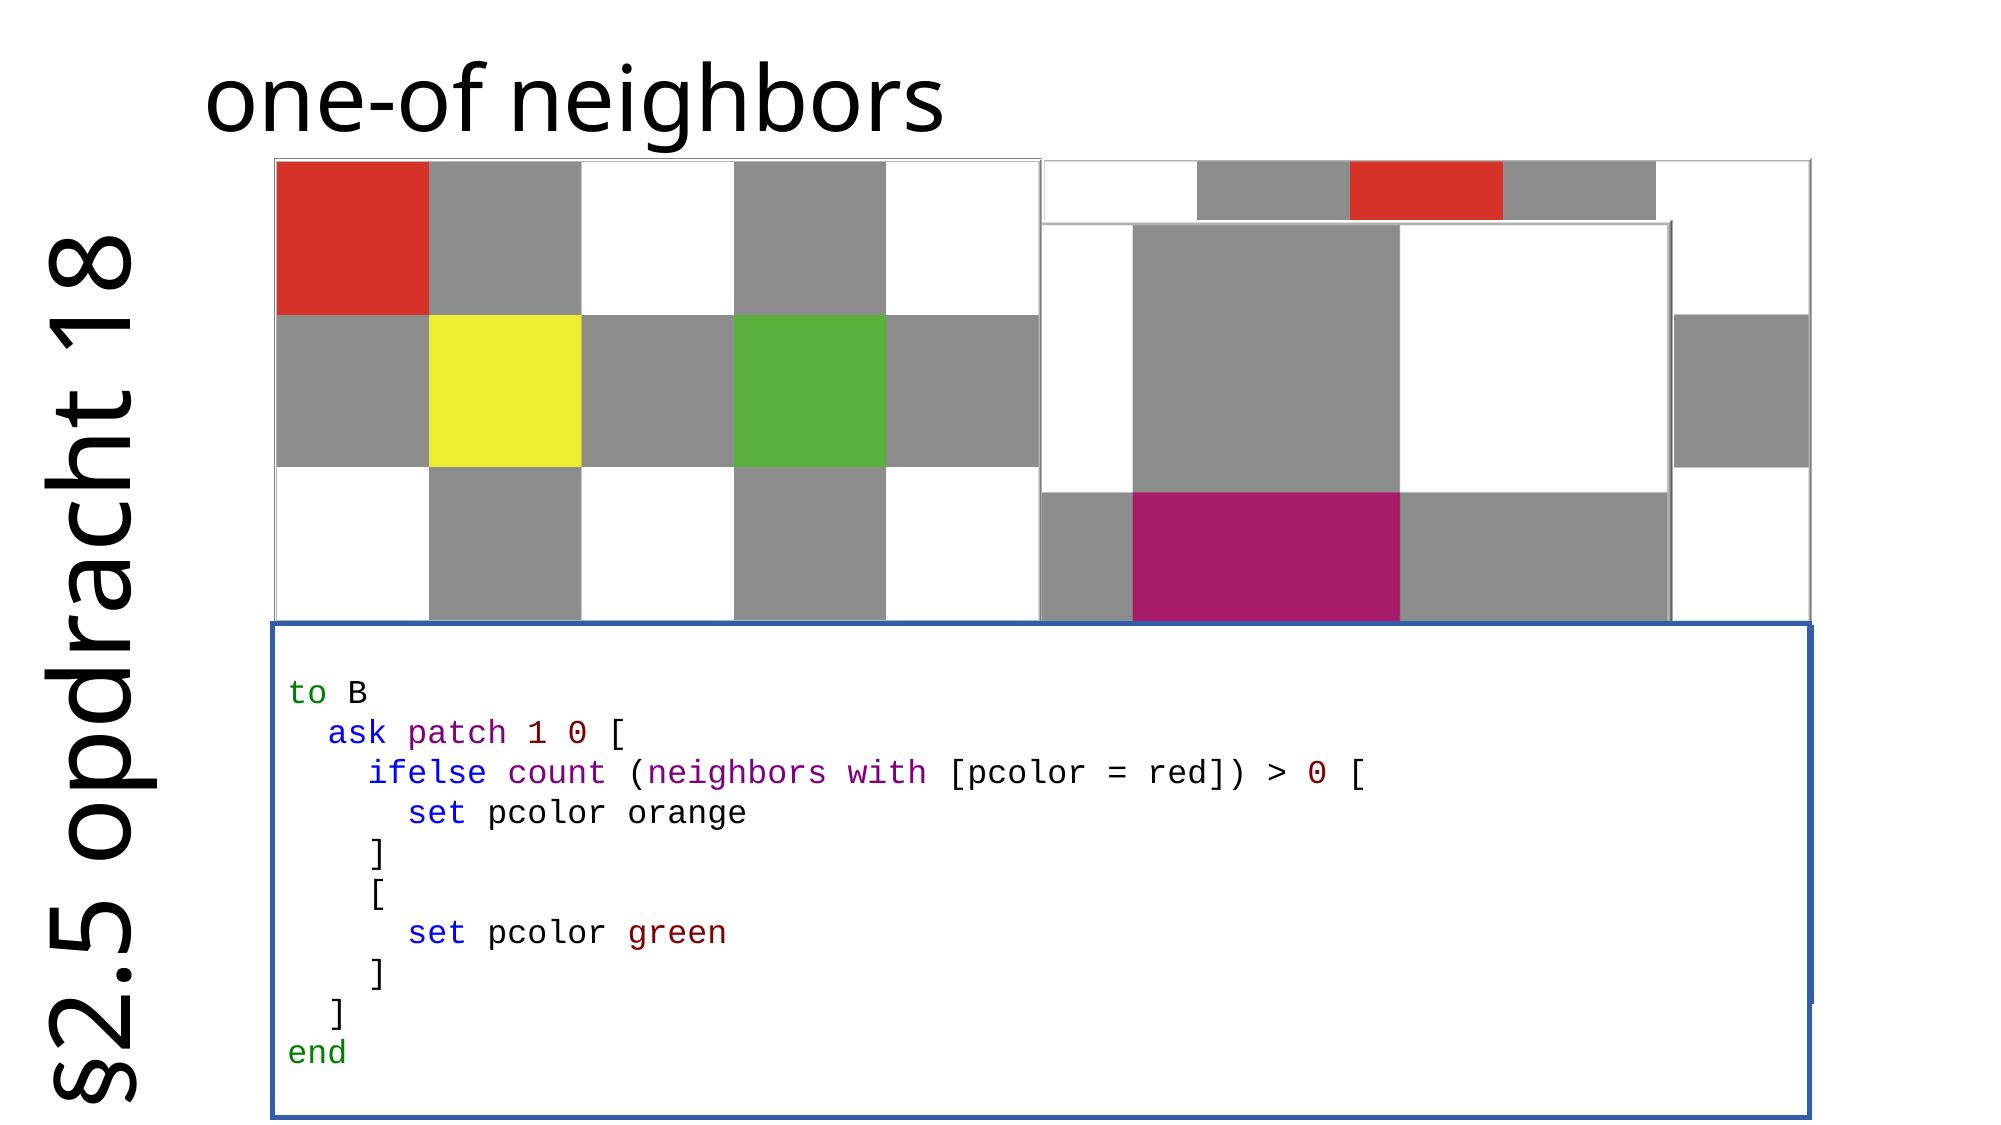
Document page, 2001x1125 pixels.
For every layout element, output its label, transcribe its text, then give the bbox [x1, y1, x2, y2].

text_box to B ask patch 1 0 [ ifelse count (neighbors with [pcolor = red]) > 0 [ set pcolor orange ] [ set pcolor green ] ] end [272, 624, 1810, 1118]
picture [272, 158, 1812, 1035]
text_box one-of neighbors [189, 32, 2000, 158]
text_box §2.5 opdracht 18 [0, 0, 189, 1125]
